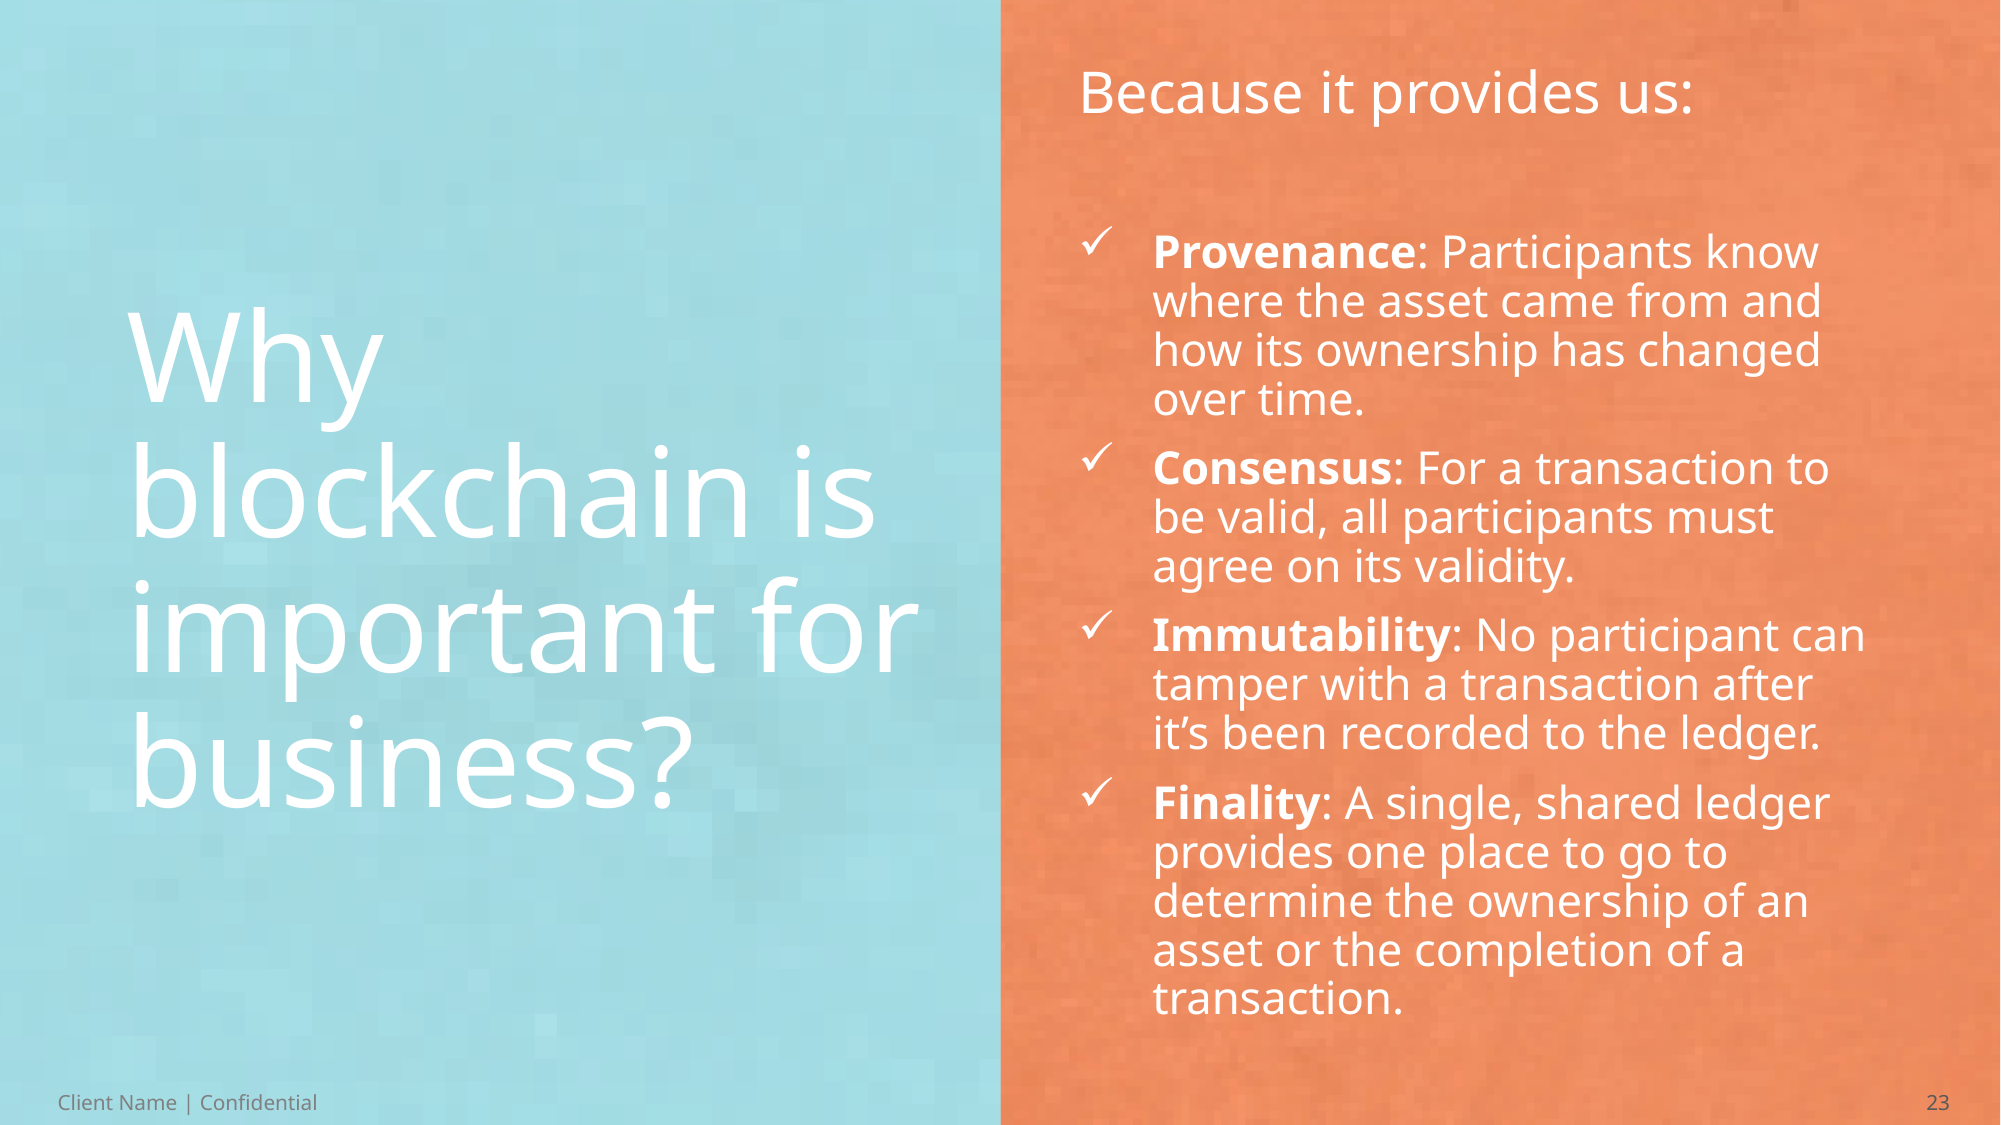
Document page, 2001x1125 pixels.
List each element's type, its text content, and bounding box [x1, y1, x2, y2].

picture [0, 0, 2001, 1125]
list Because it provides us: Provenance: Participants know where the asset came from and how its ownership has changed over time. Consensus: For a transaction to be valid, all participants must agree on its validity. Immutability: No participant can tamper with a transaction after it’s been recorded to the ledger. Finality: A single, shared ledger provides one place to go to determine the ownership of an asset or the completion of a transaction. [1003, 56, 1949, 1074]
title Why blockchain is important for business? [51, 56, 1003, 1074]
text_box [1343, 479, 1494, 630]
